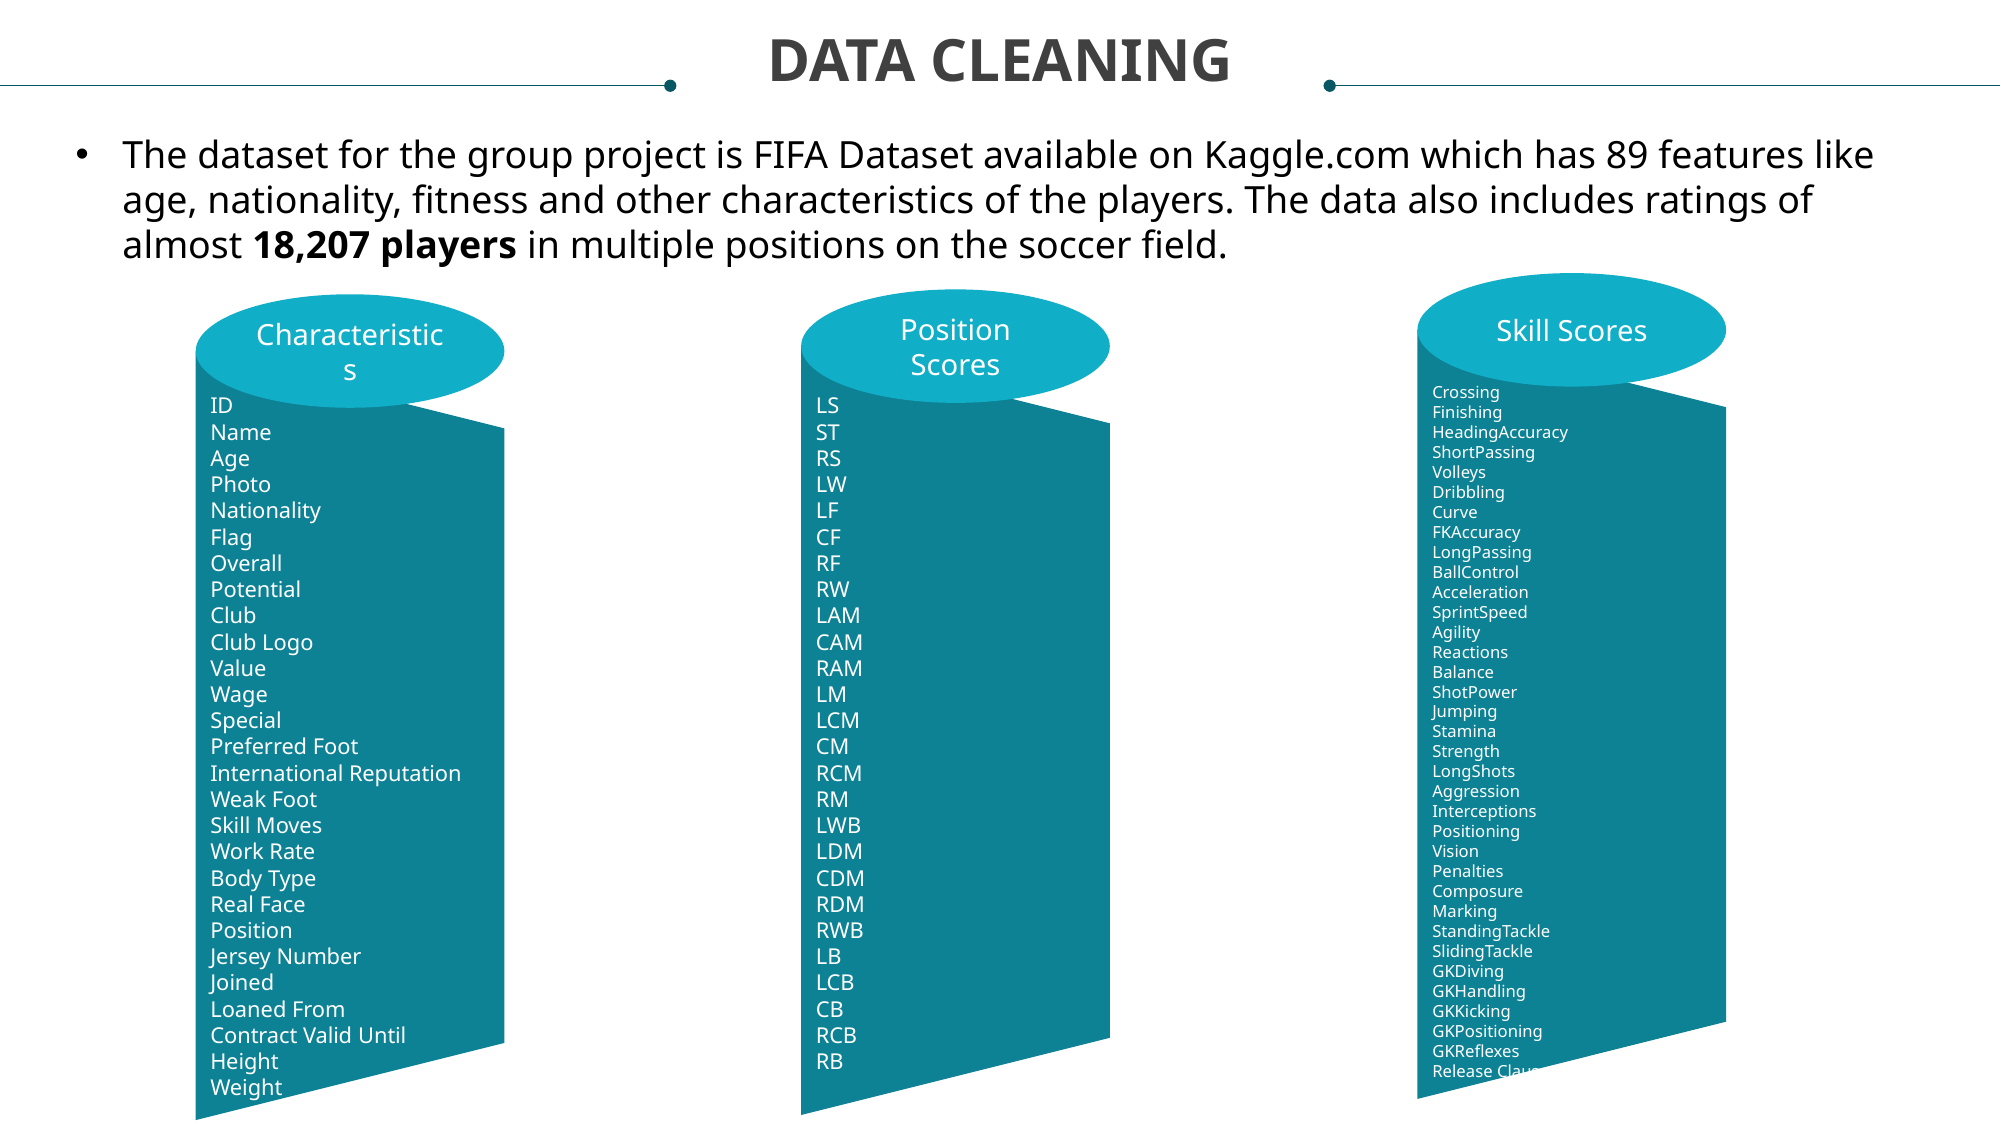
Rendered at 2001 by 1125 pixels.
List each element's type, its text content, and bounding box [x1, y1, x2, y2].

text_box Characteristics [194, 293, 506, 409]
text_box [1416, 335, 1468, 1101]
text_box DATA CLEANING [37, 31, 1963, 165]
text_box Skill Scores [1416, 272, 1728, 388]
text_box ID Name Age Photo Nationality Flag Overall Potential Club Club Logo Value Wage Special Preferred Foot International Reputation Weak Foot Skill Moves Work Rate Body Type Real Face Position Jersey Number Joined Loaned From Contract Valid Until Height Weight [195, 384, 505, 1108]
text_box [800, 353, 938, 1117]
text_box Crossing Finishing HeadingAccuracy ShortPassing Volleys Dribbling Curve FKAccuracy LongPassing BallControl Acceleration SprintSpeed Agility Reactions Balance ShotPower Jumping Stamina Strength LongShots Aggression Interceptions Positioning Vision Penalties Composure Marking StandingTackle SlidingTackle GKDiving GKHandling GKKicking GKPositioning GKReflexes Release Clause [1417, 374, 1727, 1088]
text_box Position Scores [800, 288, 1111, 404]
text_box LS ST RS LW LF CF RF RW LAM CAM RAM LM LCM CM RCM RM LWB LDM CDM RDM RWB LB LCB CB RCB RB [801, 384, 1110, 1082]
text_box [194, 355, 249, 1122]
text_box The dataset for the group project is FIFA Dataset available on Kaggle.com which has 89 features like age, nationality, fitness and other characteristics of the players. The data also includes ratings of almost 18,207 players in multiple positions on the soccer field. [60, 123, 1940, 274]
